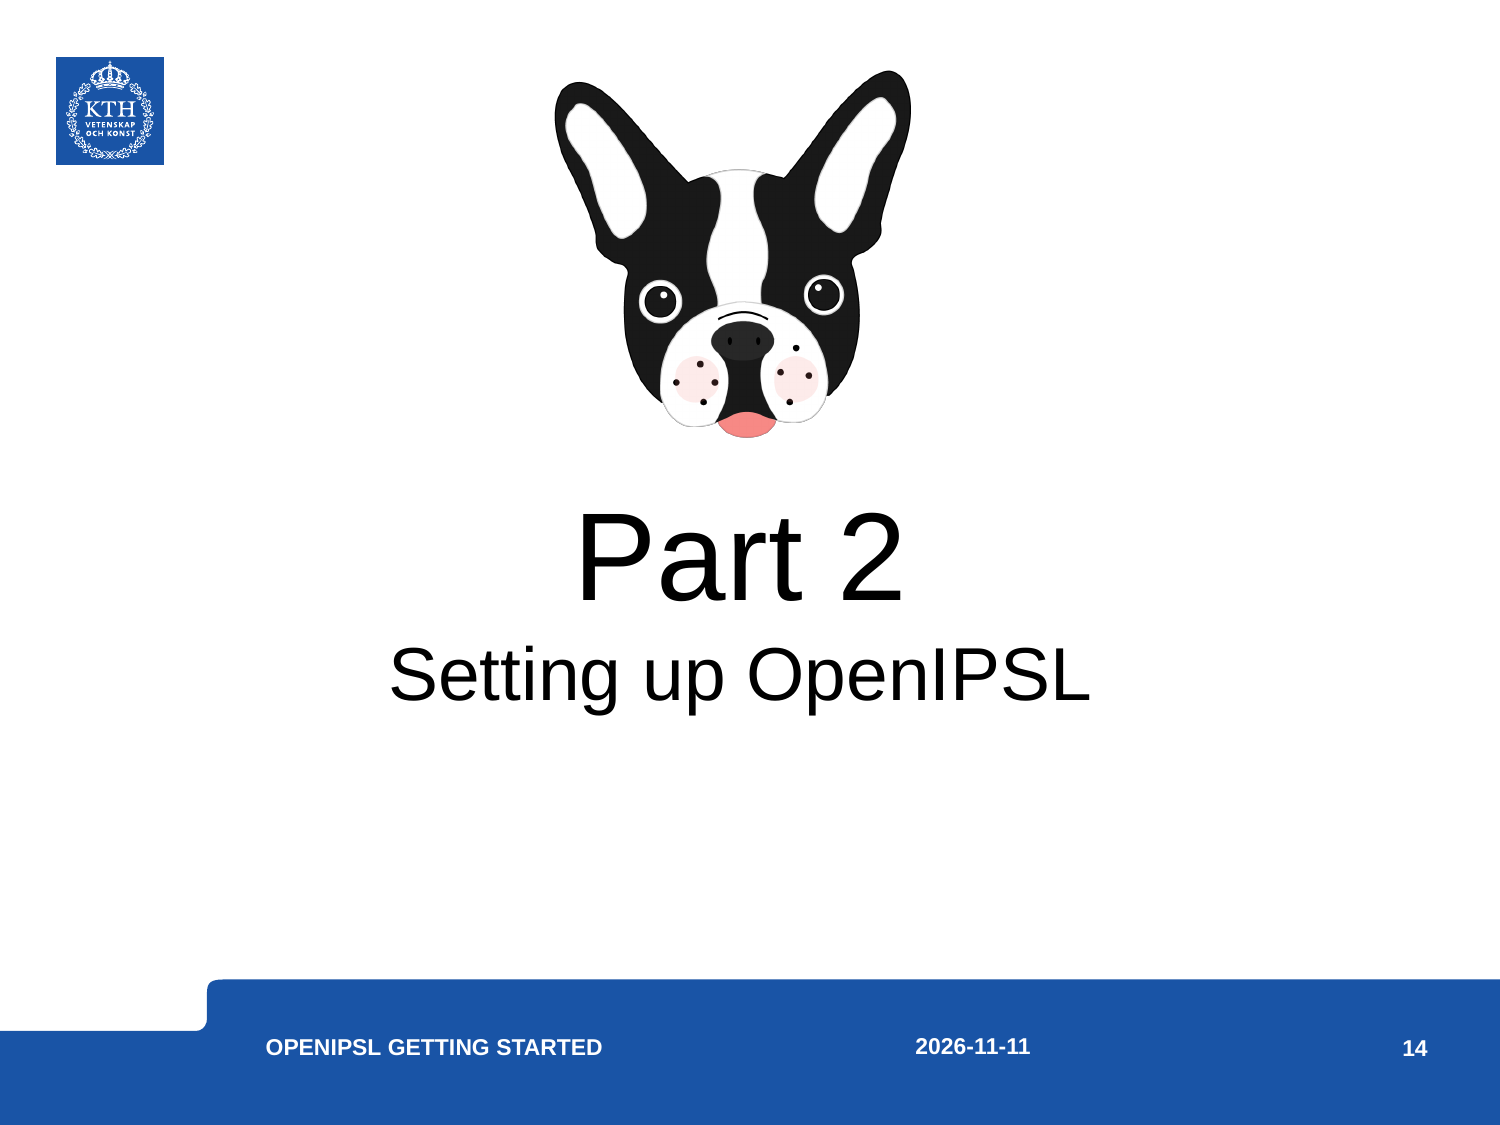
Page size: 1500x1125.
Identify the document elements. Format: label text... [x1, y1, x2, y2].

footer OpenIPSL Getting Started [265, 1040, 741, 1101]
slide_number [915, 1031, 1266, 1092]
picture [495, 1, 969, 507]
slide_number 14 [1340, 1033, 1428, 1094]
text_box Part 2 Setting up OpenIPSL [211, 467, 1270, 723]
